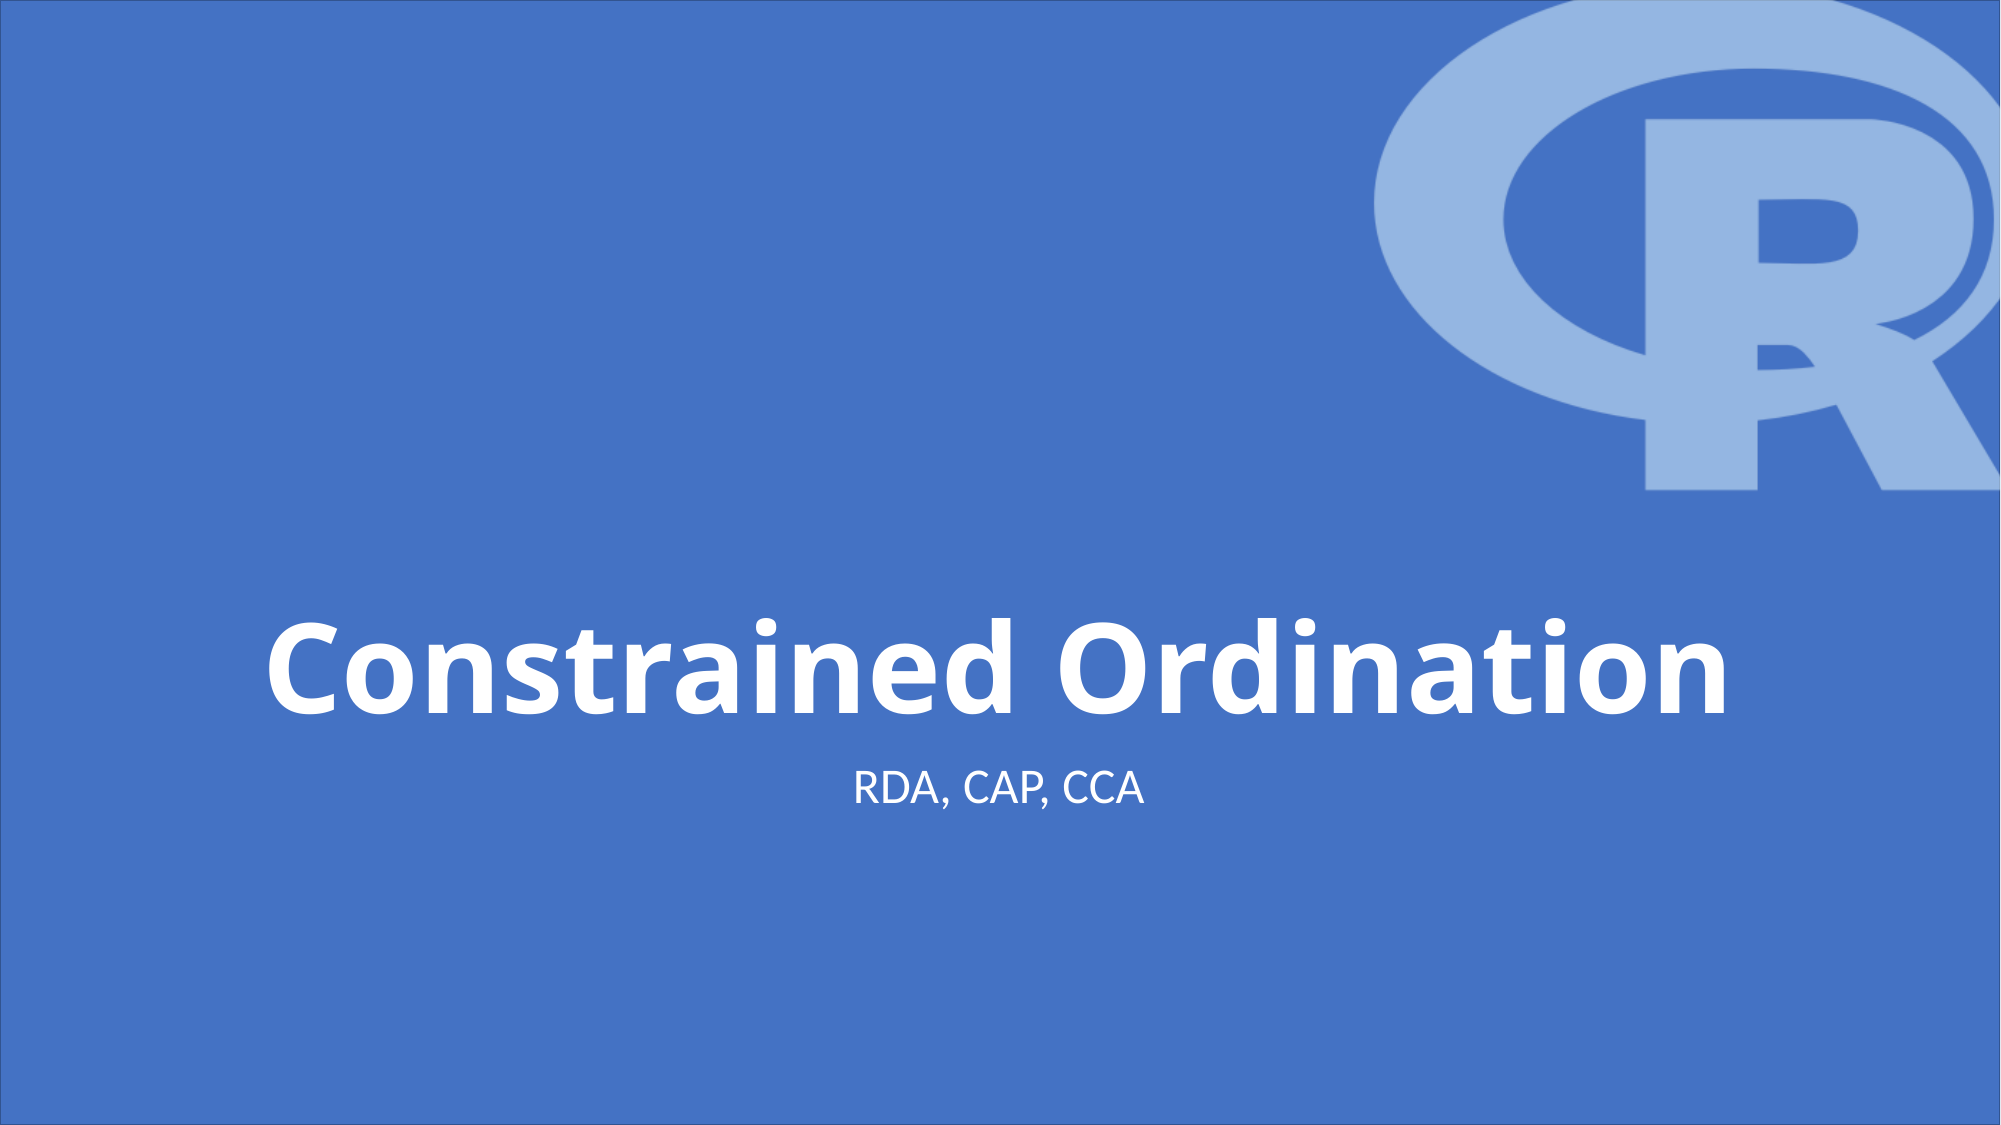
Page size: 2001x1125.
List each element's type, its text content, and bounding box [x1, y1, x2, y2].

list RDA, CAP, CCA [136, 752, 1862, 999]
title Constrained Ordination [136, 280, 1862, 749]
